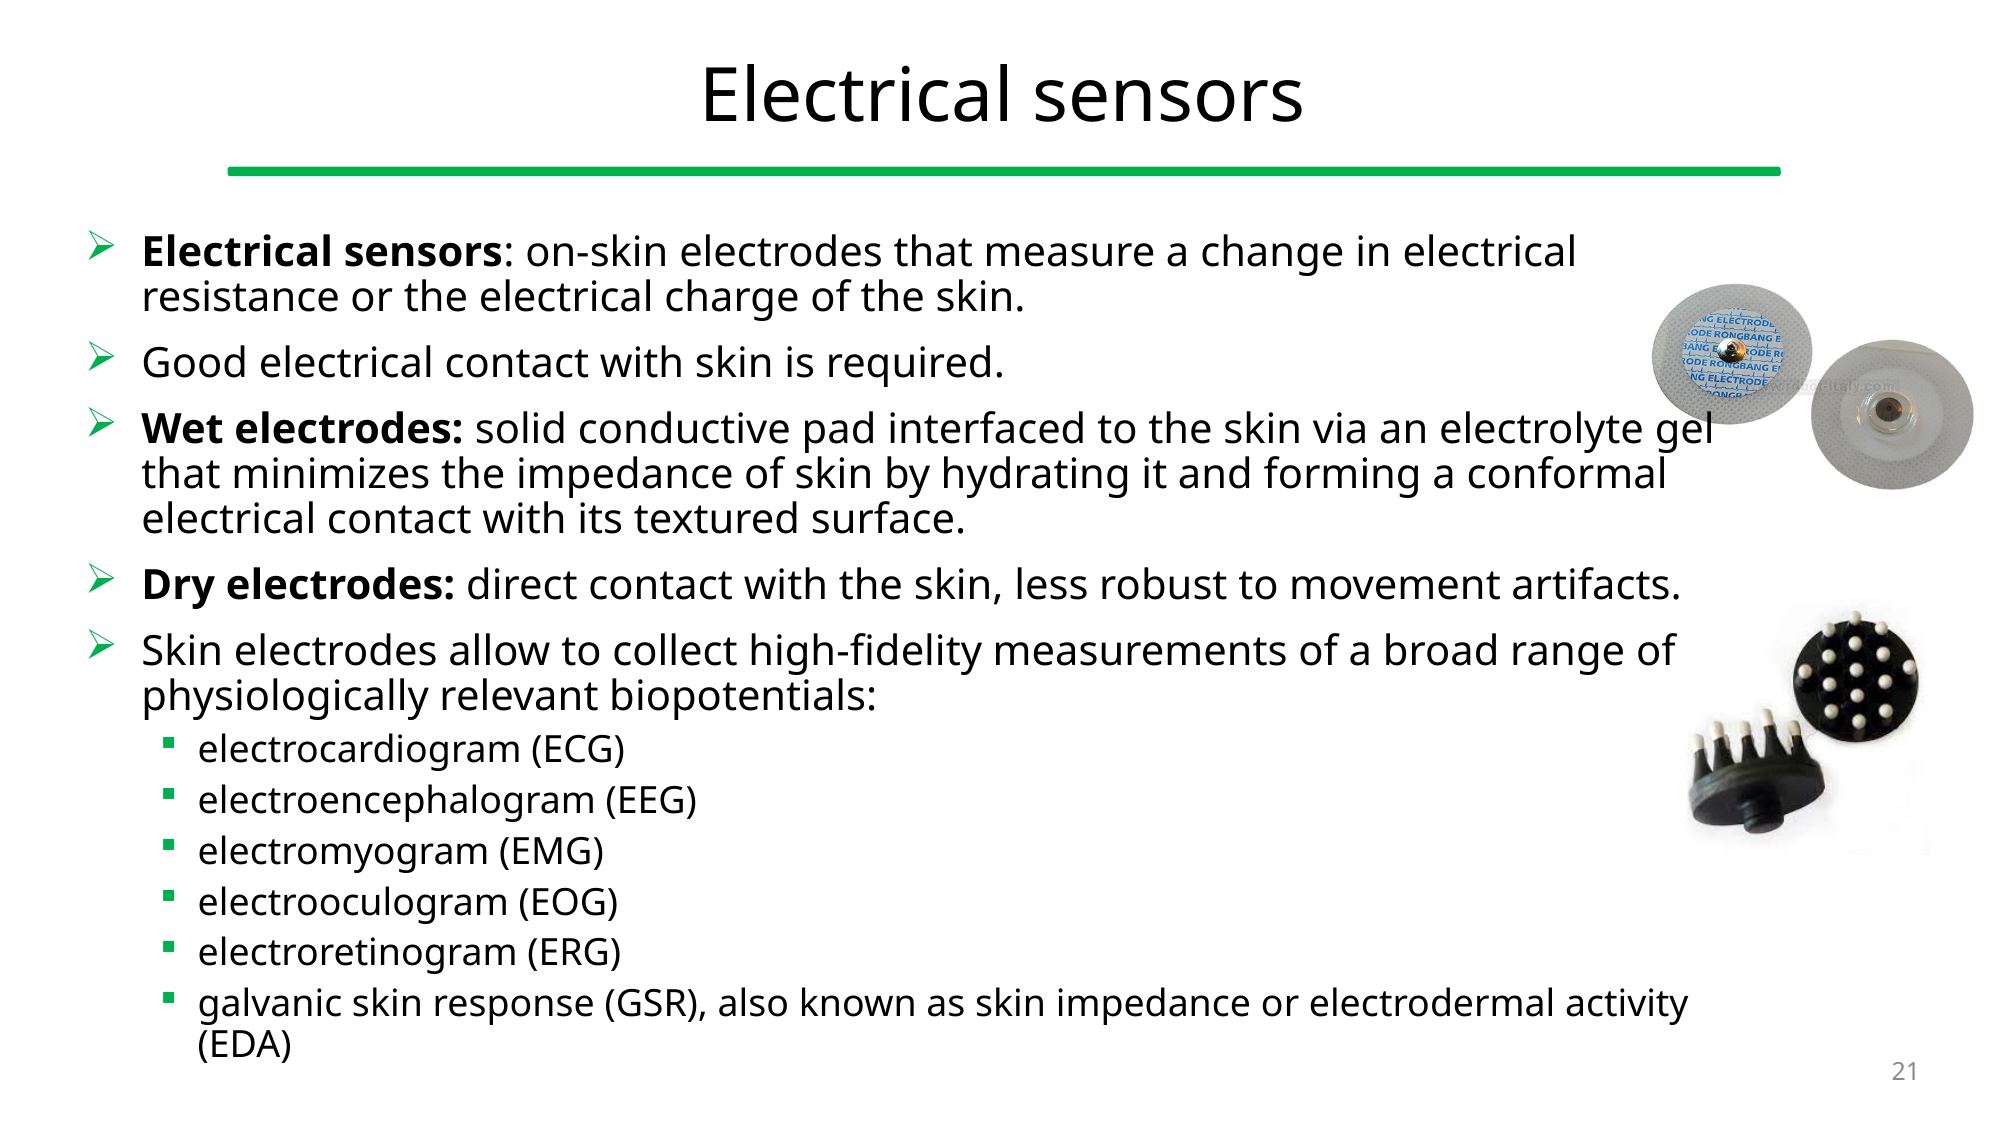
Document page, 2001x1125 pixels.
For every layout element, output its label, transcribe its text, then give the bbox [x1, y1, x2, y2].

slide_number 21 [1412, 1042, 1936, 1103]
title Electrical sensors [70, 26, 1936, 168]
picture [1687, 585, 1930, 855]
picture [1637, 266, 2000, 508]
list Electrical sensors: on-skin electrodes that measure a change in electrical resistance or the electrical charge of the skin. Good electrical contact with skin is required. Wet electrodes: solid conductive pad interfaced to the skin via an electrolyte gel that minimizes the impedance of skin by hydrating it and forming a conformal electrical contact with its textured surface. Dry electrodes: direct contact with the skin, less robust to movement artifacts. Skin electrodes allow to collect high-fidelity measurements of a broad range of physiologically relevant biopotentials: electrocardiogram (ECG) electroencephalogram (EEG) electromyogram (EMG) electrooculogram (EOG) electroretinogram (ERG) galvanic skin response (GSR), also known as skin impedance or electrodermal activity (EDA) [70, 223, 1800, 1125]
